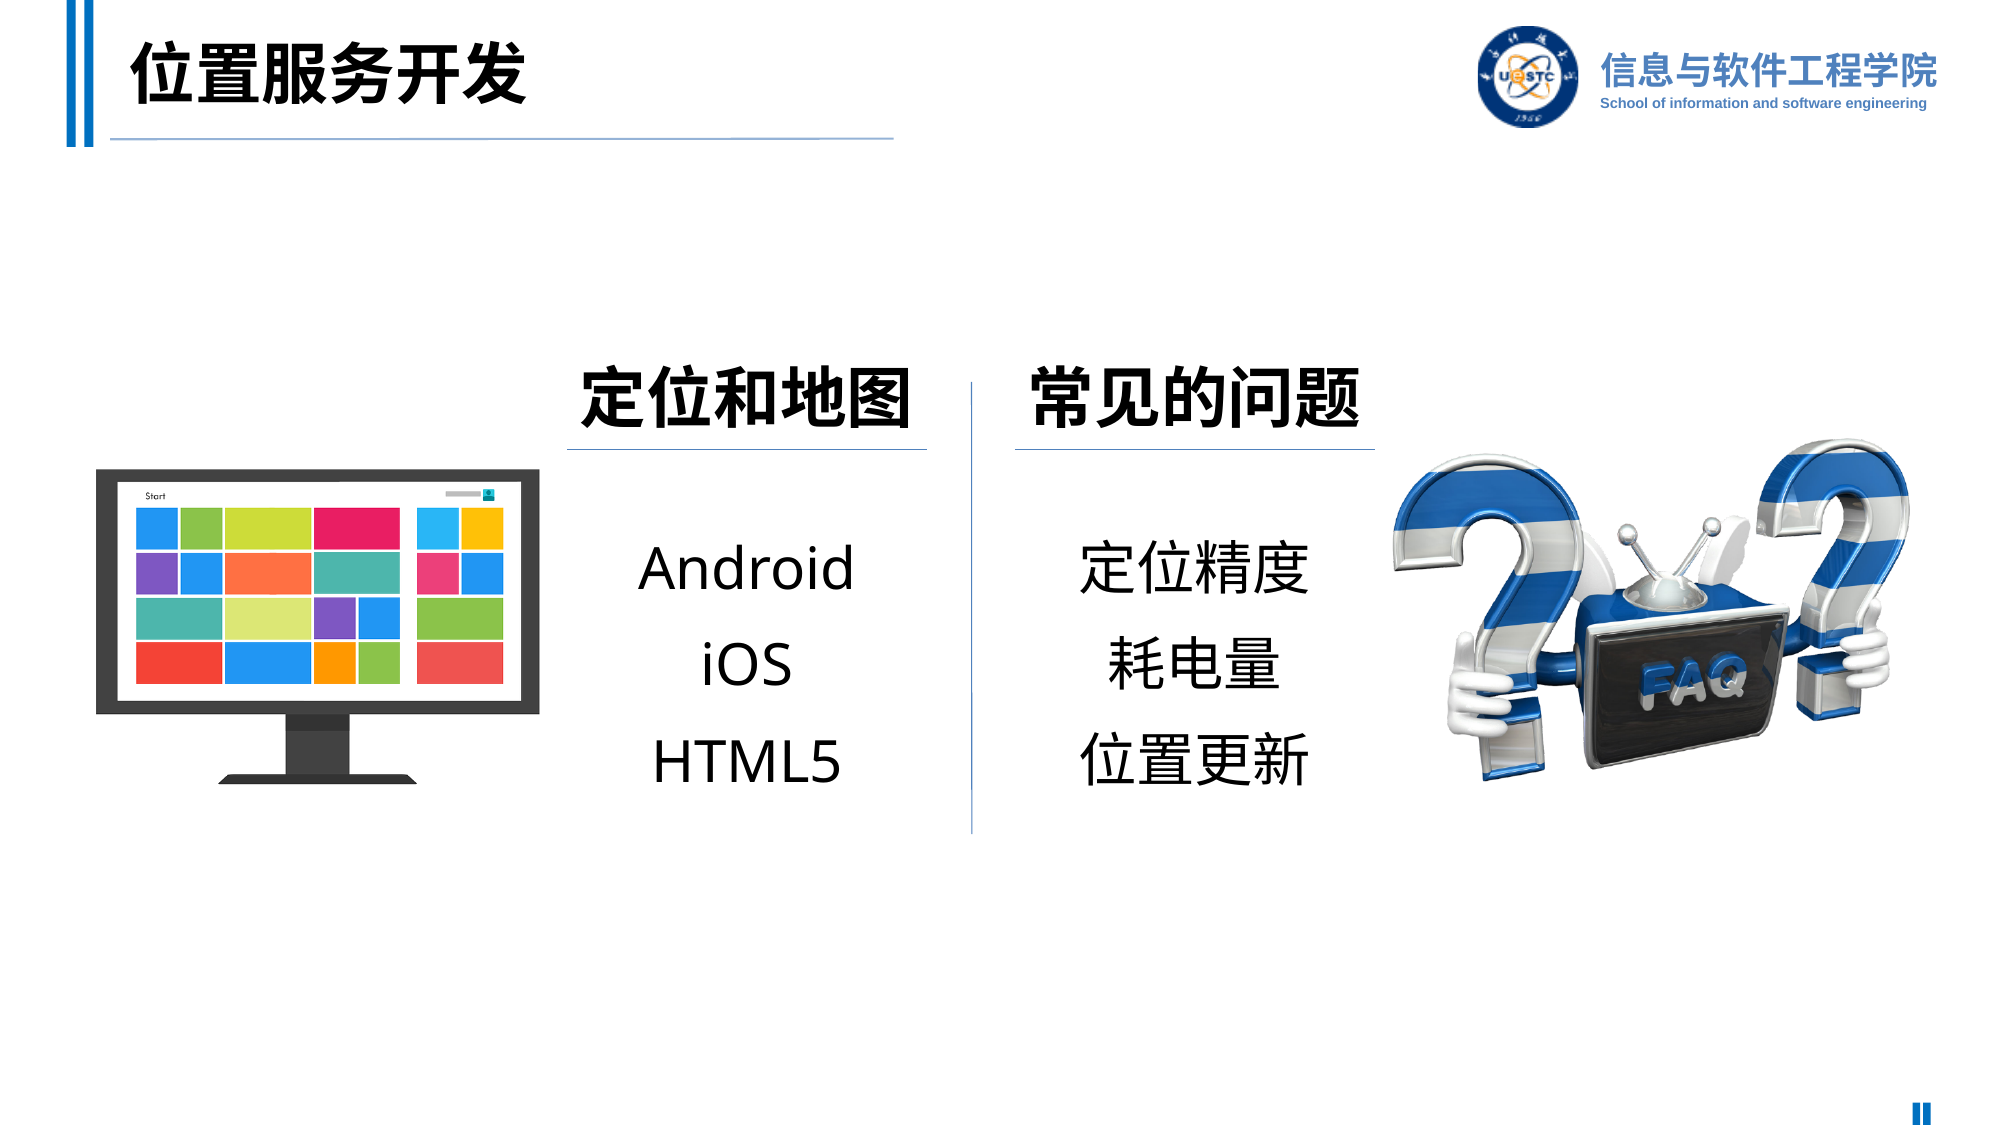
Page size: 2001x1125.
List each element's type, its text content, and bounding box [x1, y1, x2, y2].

text_box 定位和地图 [565, 332, 929, 443]
title 位置服务开发 [113, 10, 1839, 143]
text_box 常见的问题 [1012, 332, 1377, 443]
picture [1389, 435, 1911, 786]
picture [63, 449, 557, 801]
list 定位精度 耗电量 位置更新 [1028, 509, 1362, 821]
text_box Android iOS HTML5 [599, 509, 895, 802]
